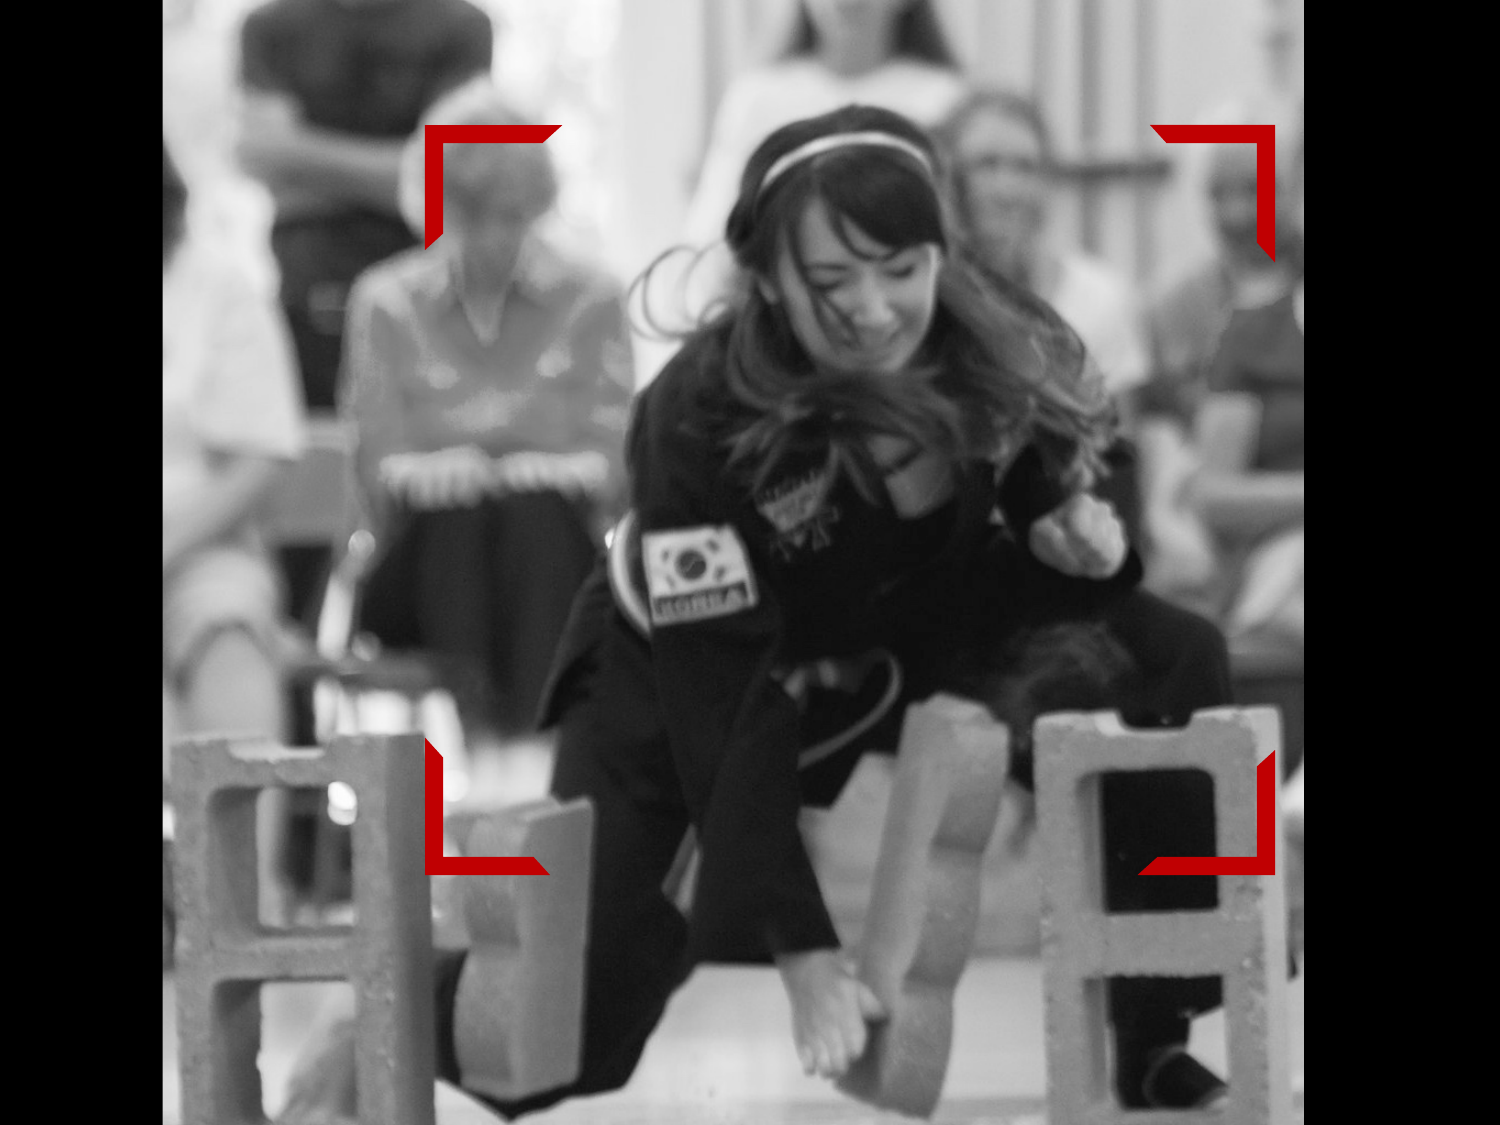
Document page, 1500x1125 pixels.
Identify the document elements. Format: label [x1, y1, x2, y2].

picture [162, 0, 1305, 1125]
